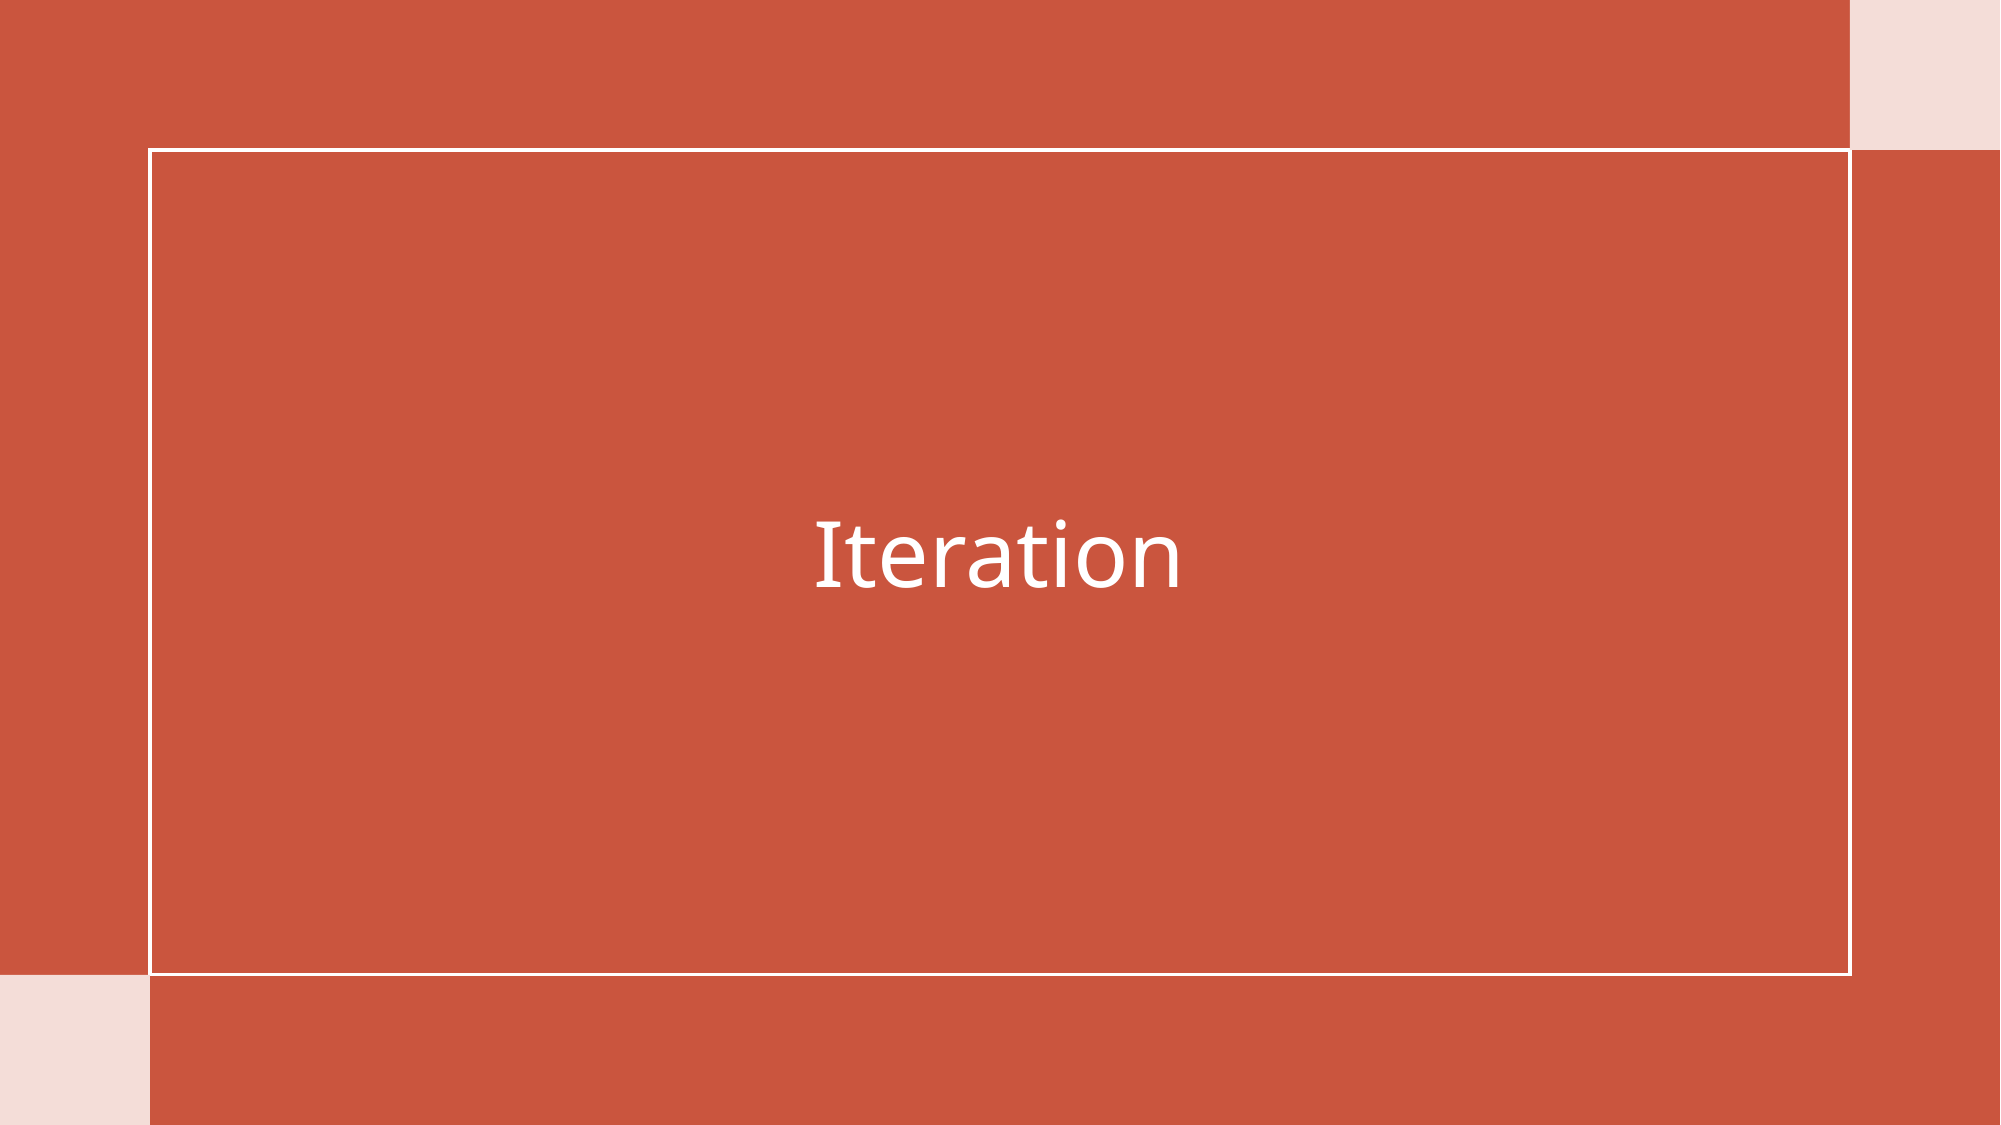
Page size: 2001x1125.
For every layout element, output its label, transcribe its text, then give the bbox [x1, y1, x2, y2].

title Iteration [170, 175, 1830, 616]
